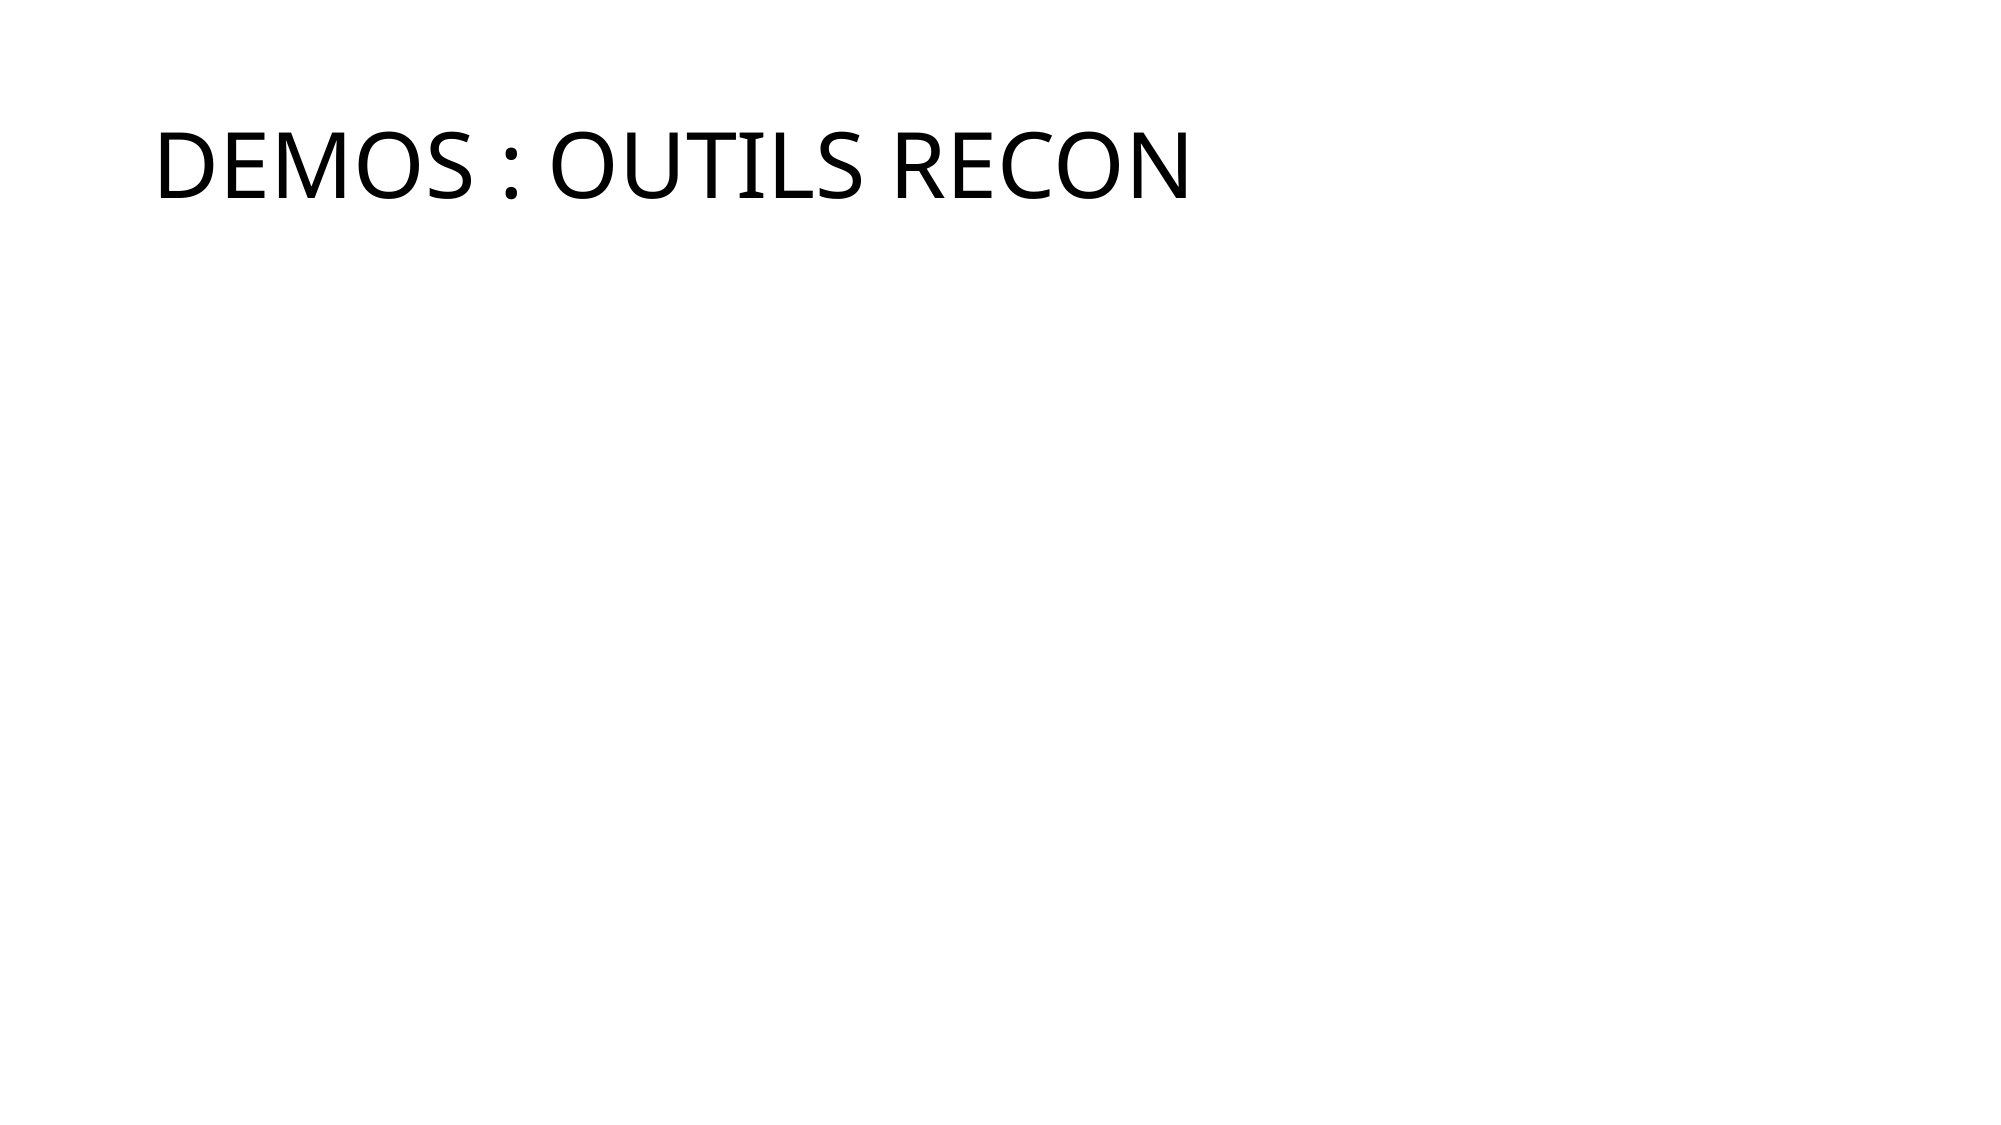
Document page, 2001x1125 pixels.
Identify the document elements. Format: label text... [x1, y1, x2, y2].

title DEMOS : OUTILS RECON [137, 59, 1863, 278]
